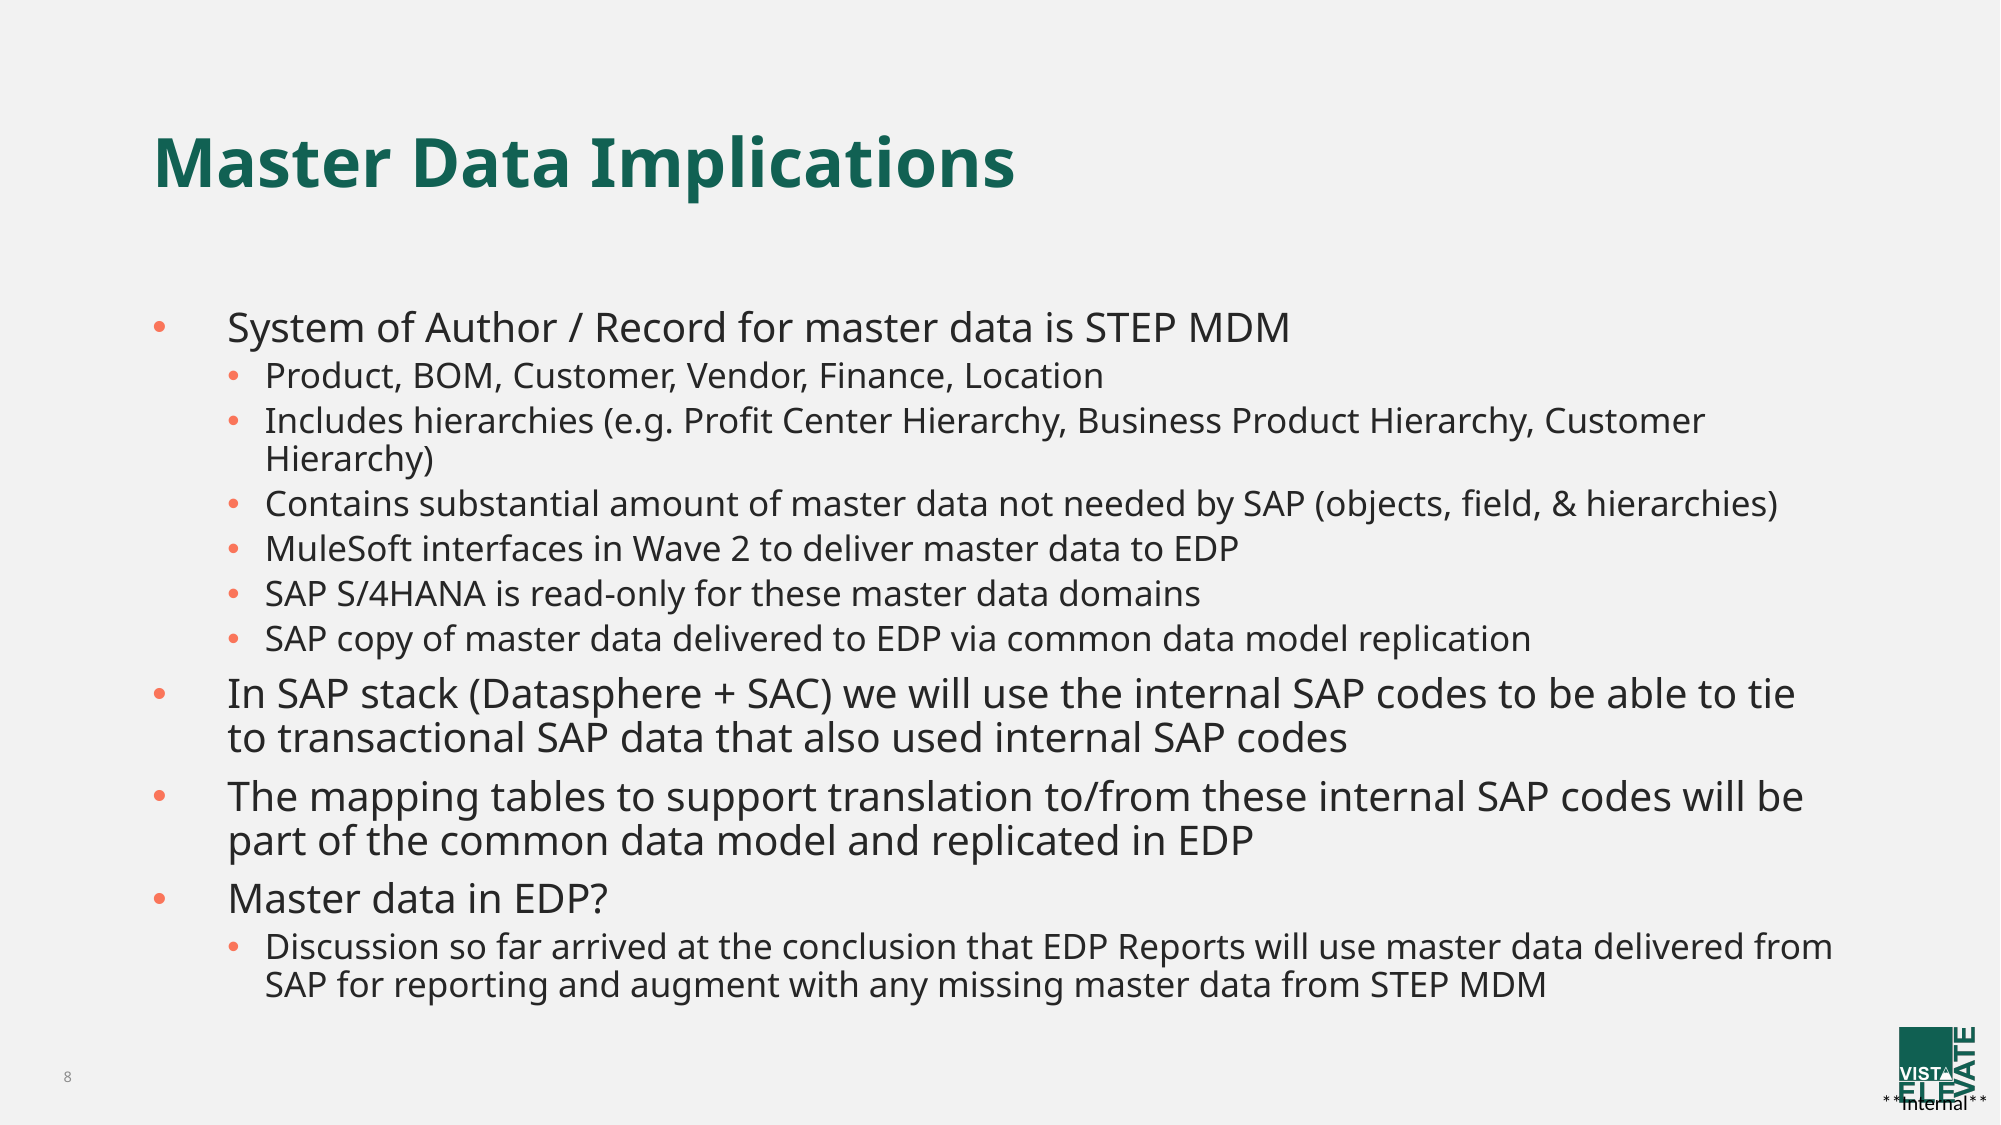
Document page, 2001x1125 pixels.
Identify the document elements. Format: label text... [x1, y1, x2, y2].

list System of Author / Record for master data is STEP MDM Product, BOM, Customer, Vendor, Finance, Location Includes hierarchies (e.g. Profit Center Hierarchy, Business Product Hierarchy, Customer Hierarchy) Contains substantial amount of master data not needed by SAP (objects, field, & hierarchies) MuleSoft interfaces in Wave 2 to deliver master data to EDP SAP S/4HANA is read-only for these master data domains SAP copy of master data delivered to EDP via common data model replication In SAP stack (Datasphere + SAC) we will use the internal SAP codes to be able to tie to transactional SAP data that also used internal SAP codes The mapping tables to support translation to/from these internal SAP codes will be part of the common data model and replicated in EDP Master data in EDP? Discussion so far arrived at the conclusion that EDP Reports will use master data delivered from SAP for reporting and augment with any missing master data from STEP MDM [137, 299, 1863, 1014]
picture [1899, 1027, 1975, 1103]
title Master Data Implications [137, 111, 1863, 209]
